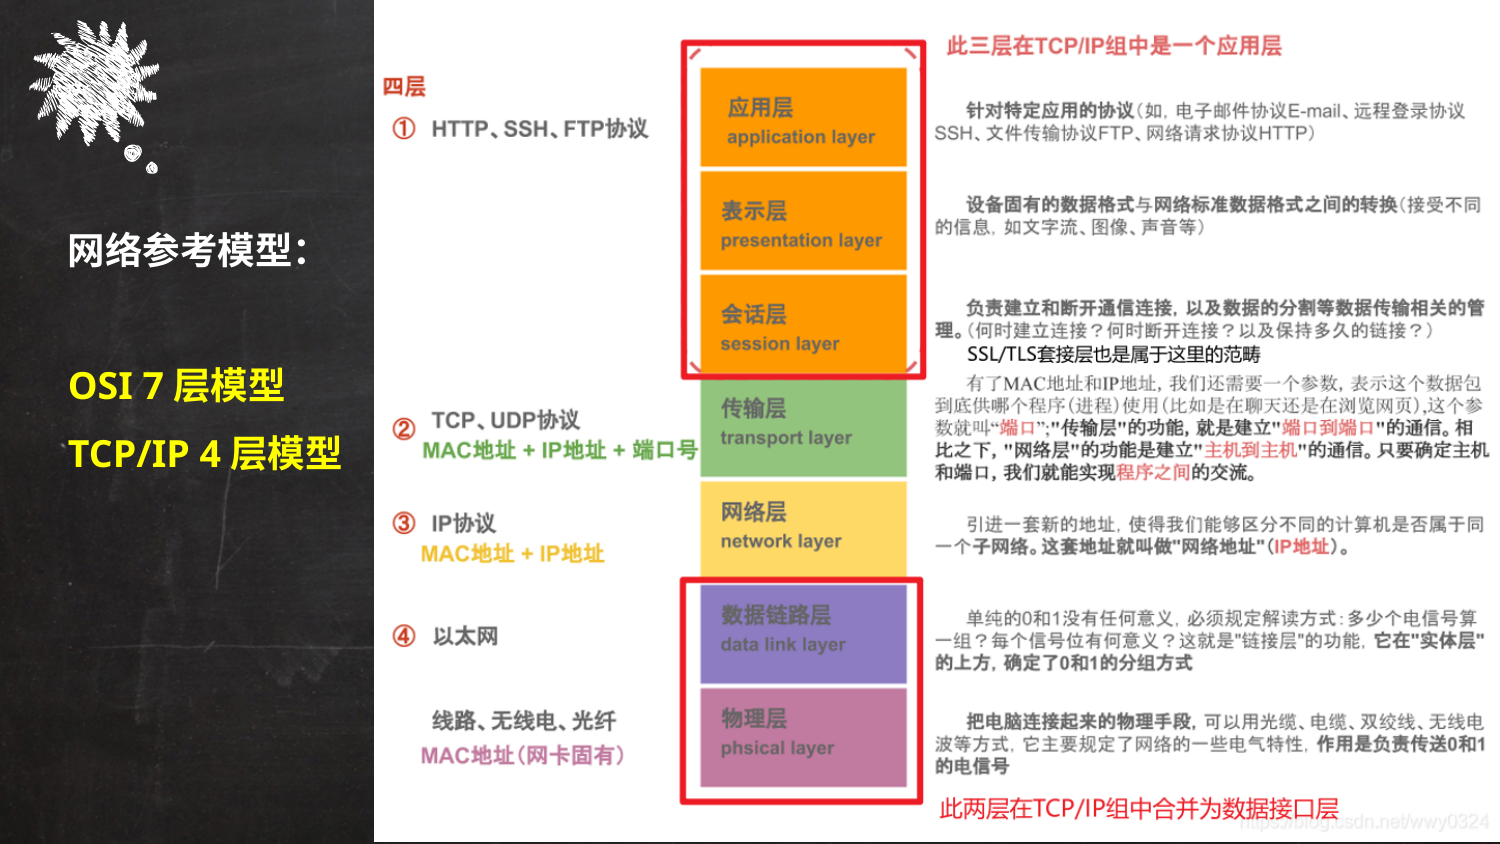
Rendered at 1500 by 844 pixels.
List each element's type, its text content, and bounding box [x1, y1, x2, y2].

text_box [29, 19, 160, 174]
picture [0, 0, 1500, 844]
text_box 网络参考模型： OSI 7层模型 TCP/IP 4层模型 [53, 197, 361, 483]
